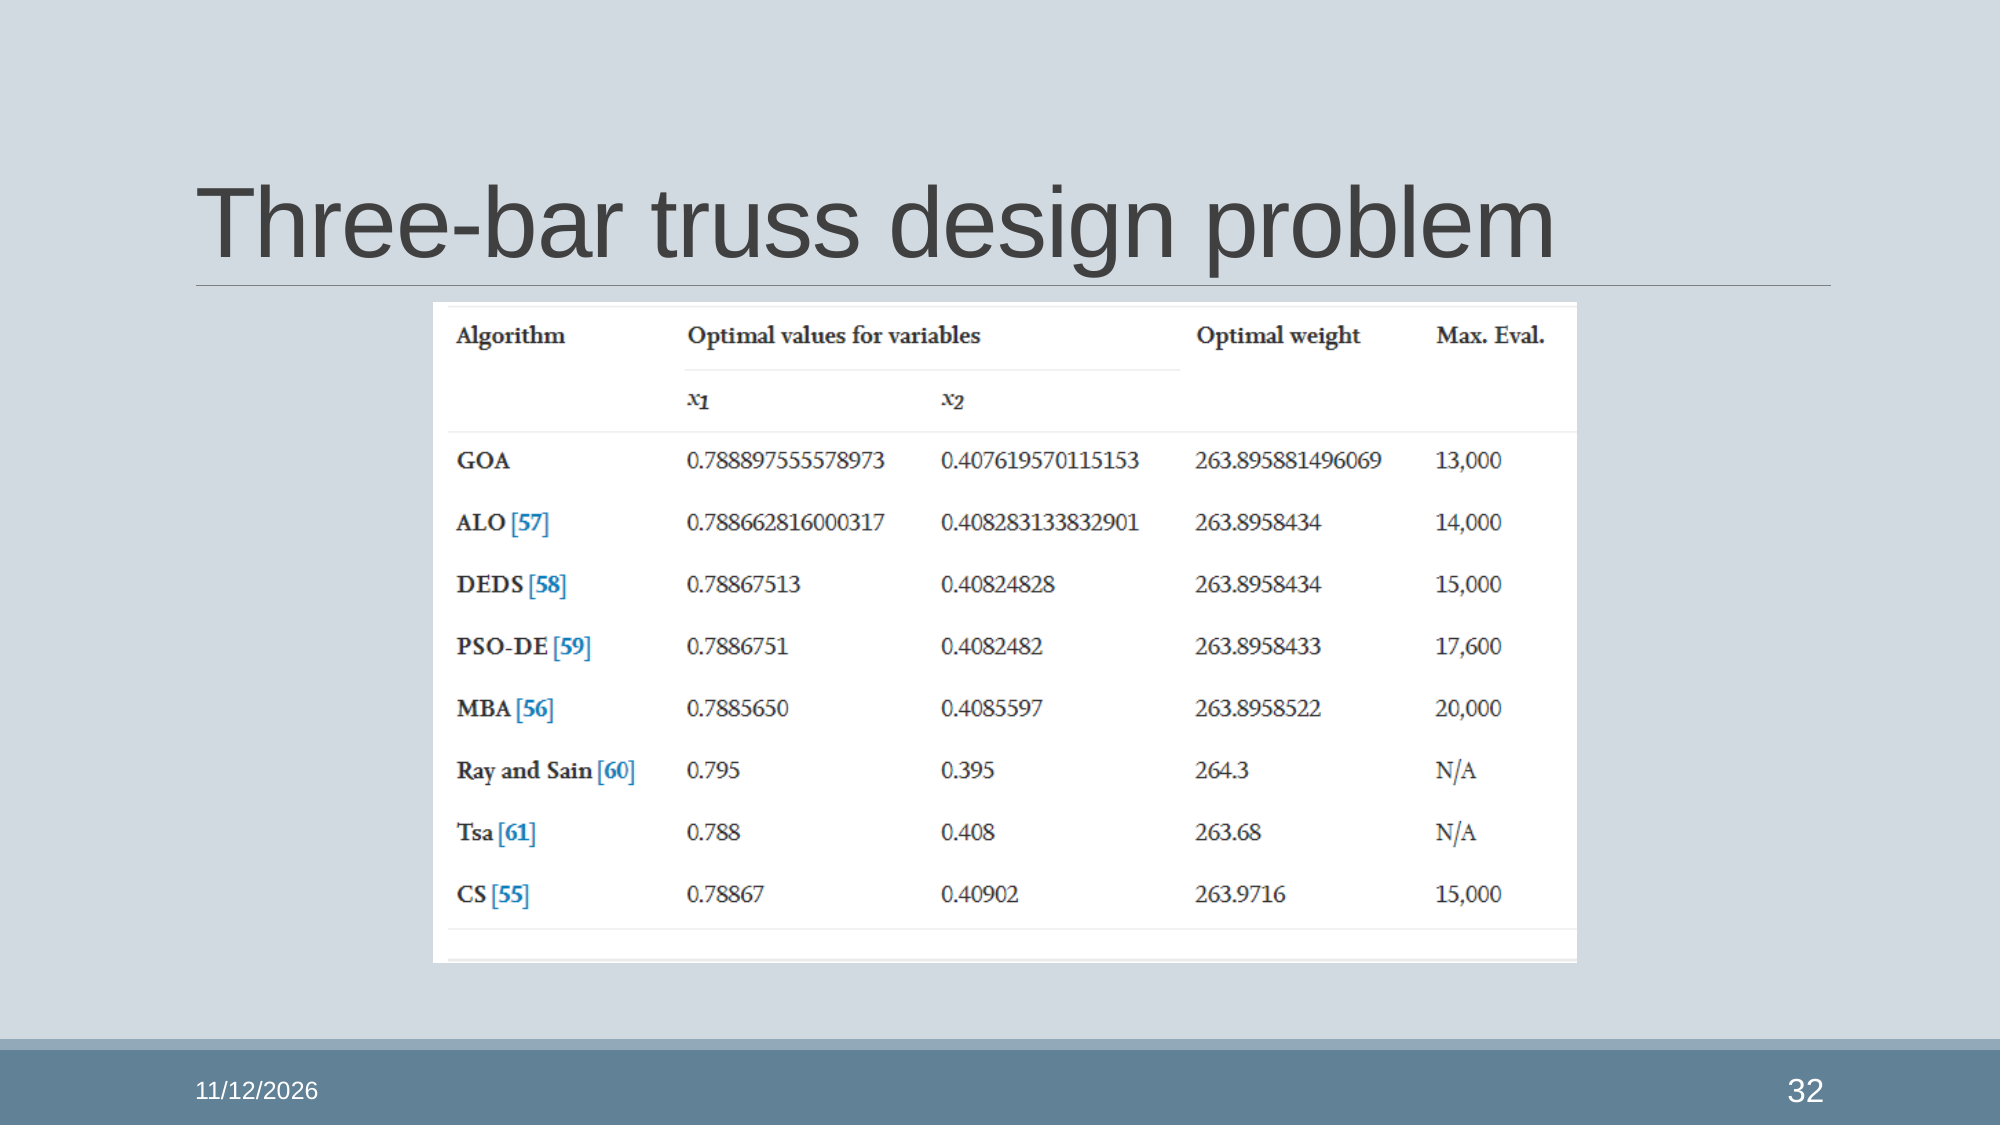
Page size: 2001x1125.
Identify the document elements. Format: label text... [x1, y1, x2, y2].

slide_number 32 [1624, 1059, 1840, 1120]
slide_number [180, 1059, 586, 1120]
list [433, 302, 1577, 964]
title Three-bar truss design problem [180, 47, 1830, 285]
